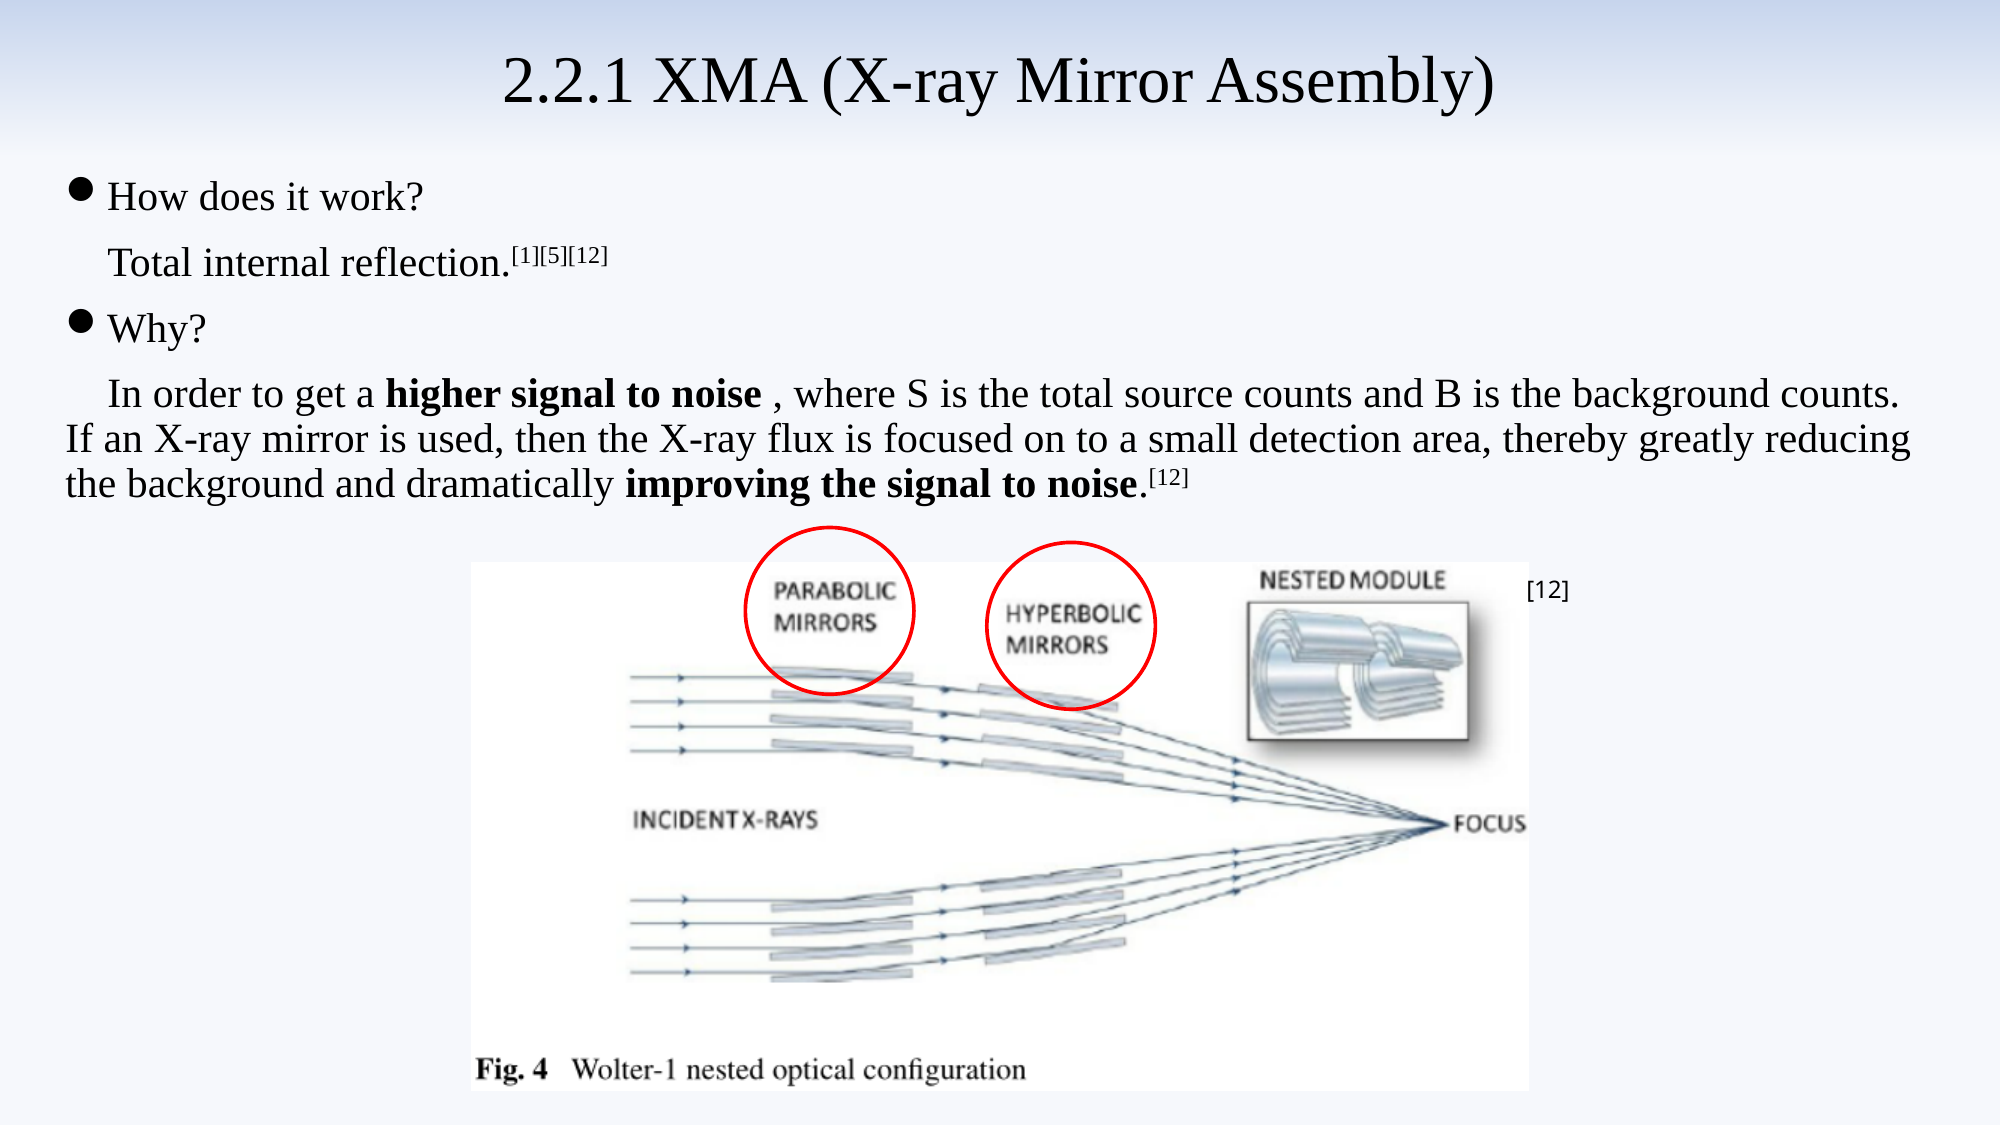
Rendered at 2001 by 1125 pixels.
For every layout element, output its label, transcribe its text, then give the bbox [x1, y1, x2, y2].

text_box [760, 526, 900, 562]
text_box [1015, 541, 1127, 562]
text_box [12] [1529, 562, 1703, 627]
title 2.2.1 XMA (X-ray Mirror Assembly) [50, 34, 1950, 128]
picture [471, 562, 1529, 1091]
